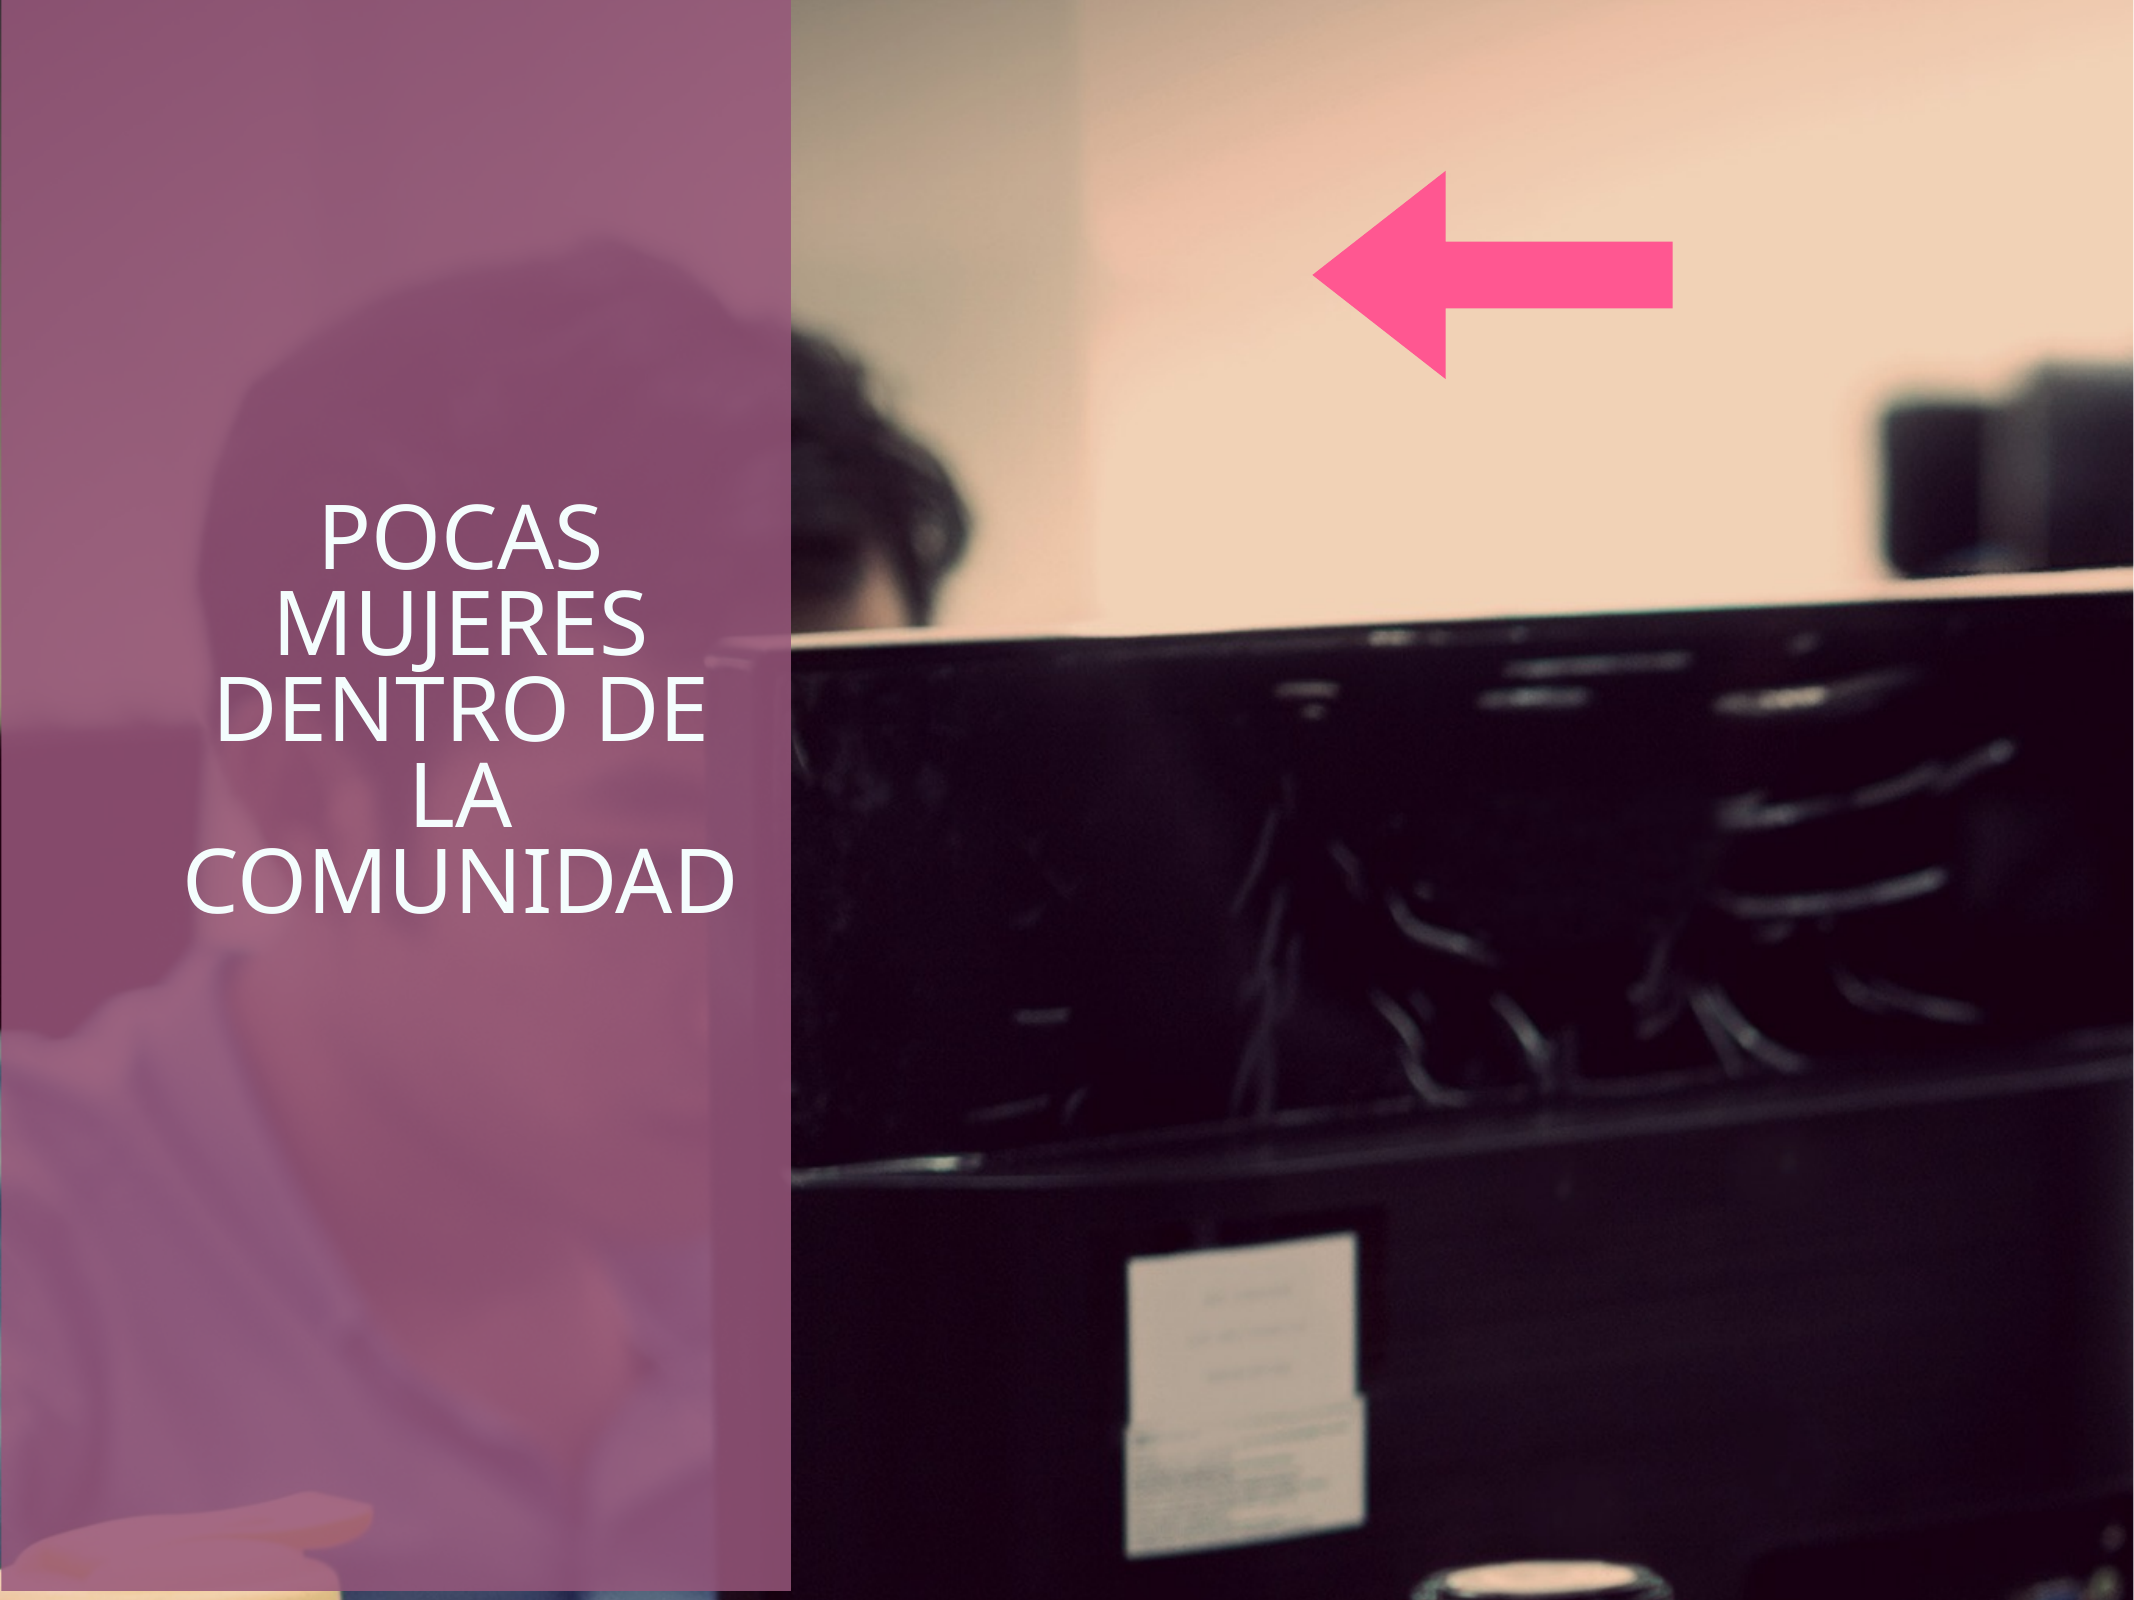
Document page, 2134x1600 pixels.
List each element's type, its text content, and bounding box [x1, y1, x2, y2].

list POCAS MUJERES DENTRO DE LA COMUNIDAD [142, 642, 779, 940]
text_box [1312, 170, 1673, 380]
picture [0, 0, 2134, 1600]
text_box [1, 0, 791, 1591]
